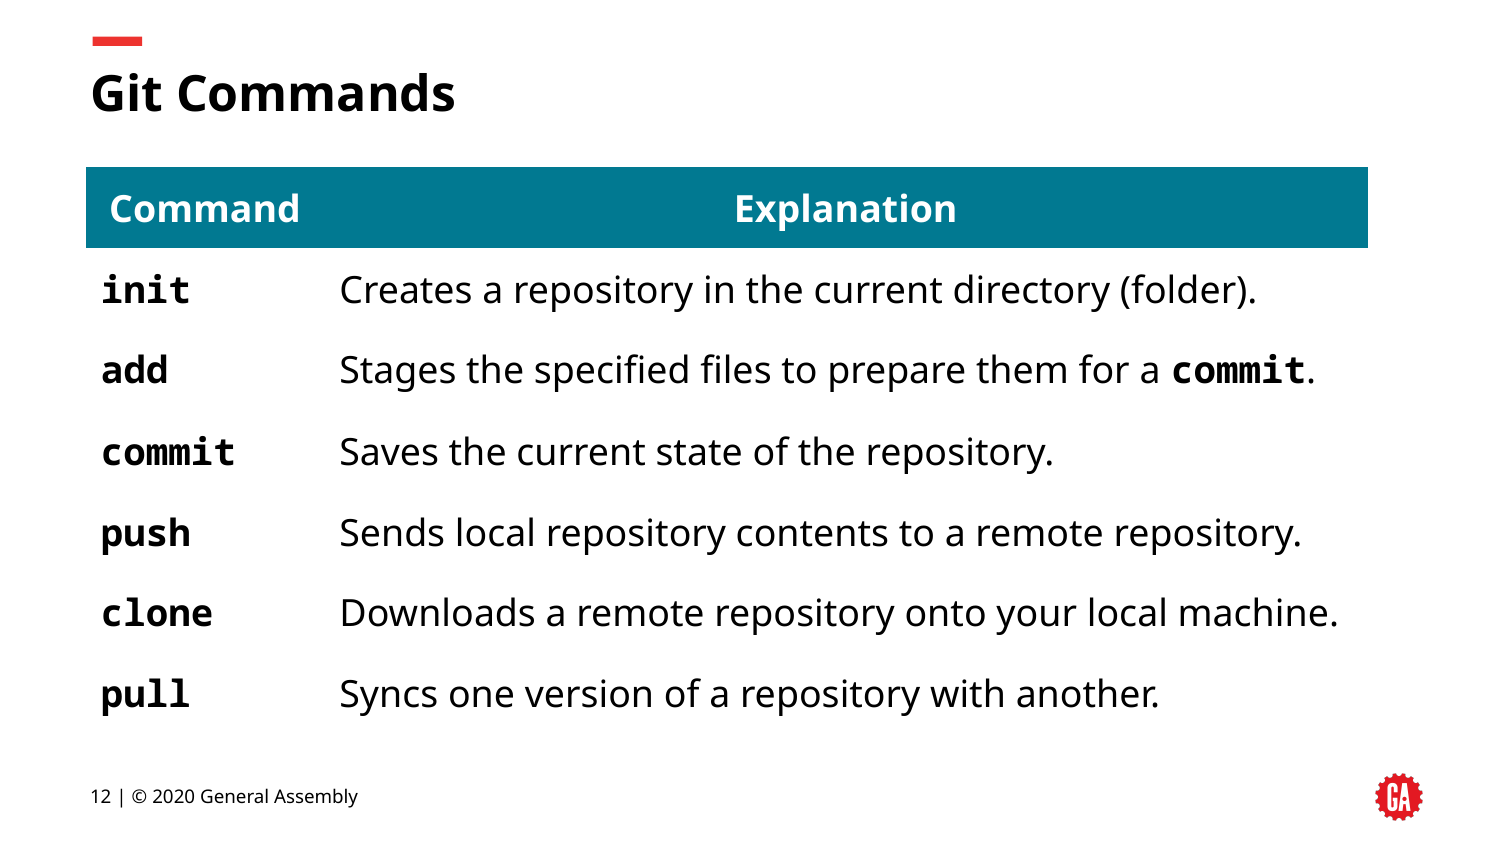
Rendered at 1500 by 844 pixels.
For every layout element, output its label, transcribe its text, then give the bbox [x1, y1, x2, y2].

table_cell clone [86, 572, 324, 653]
picture [1373, 771, 1425, 823]
table_cell Sends local repository contents to a remote repository. [324, 491, 1368, 572]
table_cell push [86, 491, 324, 572]
table_cell commit [86, 410, 324, 491]
table_header Command [86, 167, 324, 248]
table_header Explanation [324, 167, 1368, 248]
table_cell Downloads a remote repository onto your local machine. [324, 572, 1368, 653]
table_cell Creates a repository in the current directory (folder). [324, 248, 1368, 329]
table_cell Saves the current state of the repository. [324, 410, 1368, 491]
table_cell pull [86, 653, 324, 734]
table_cell Stages the specified files to prepare them for a commit. [324, 329, 1368, 410]
title Git Commands [75, 46, 1473, 140]
slide_number 12 | © 2020 General Assembly [75, 764, 465, 830]
table_cell init [86, 248, 324, 329]
table_cell add [86, 329, 324, 410]
table_cell Syncs one version of a repository with another. [324, 653, 1368, 734]
